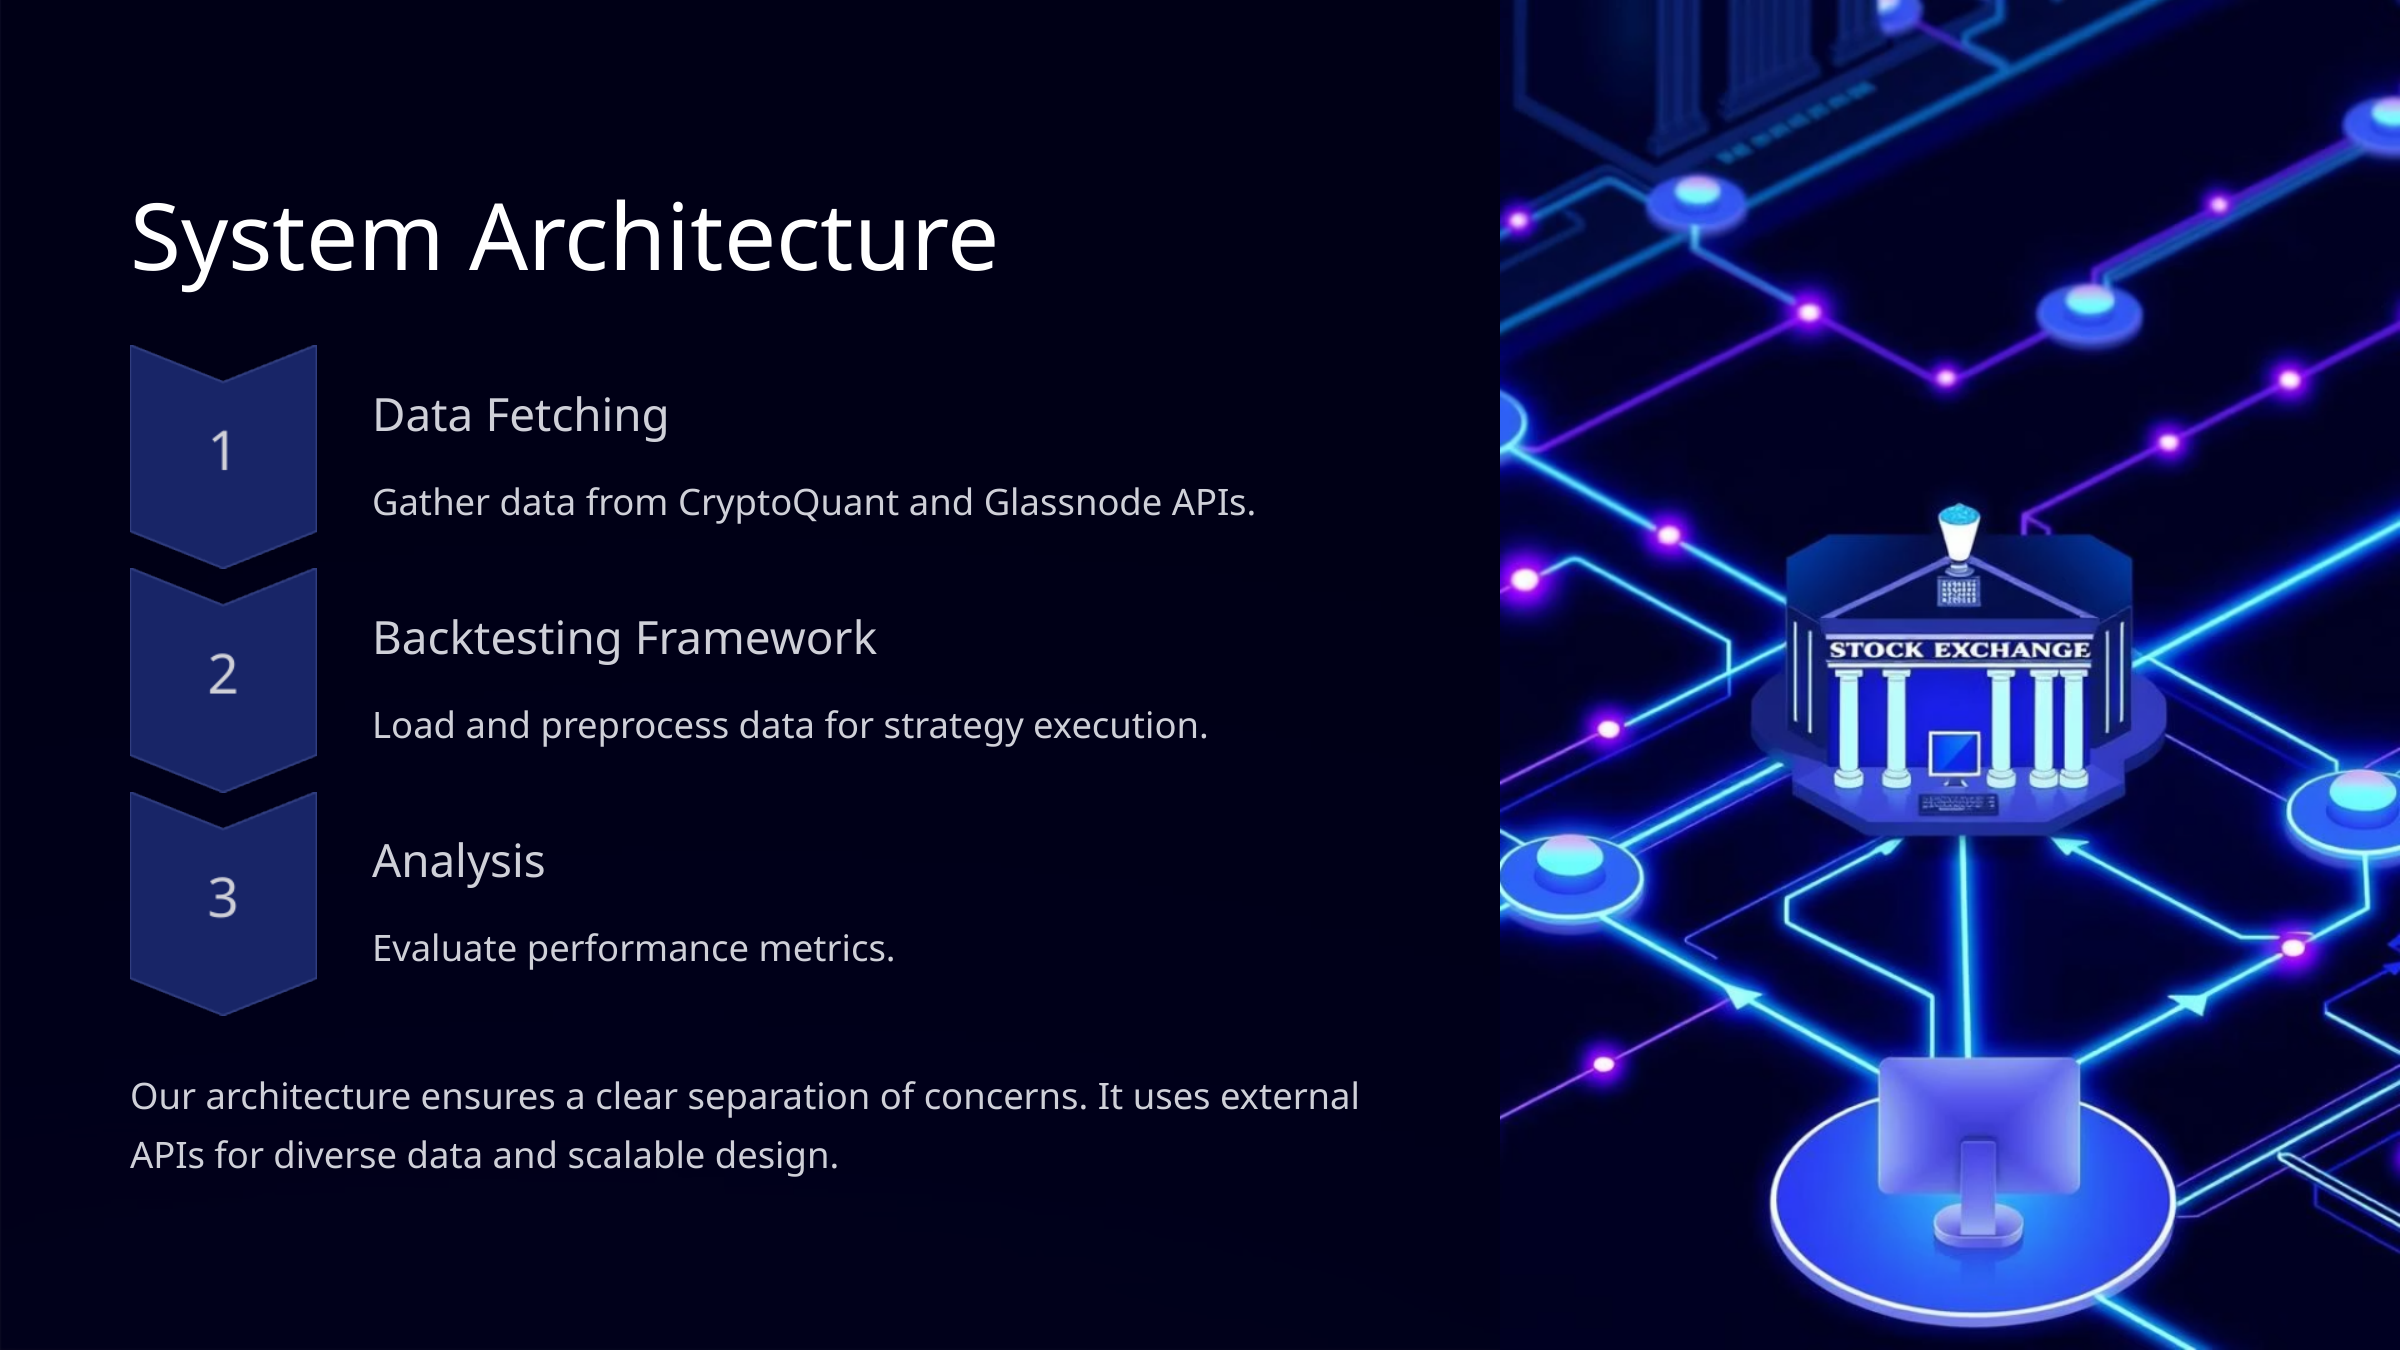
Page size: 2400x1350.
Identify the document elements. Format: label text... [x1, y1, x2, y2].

picture [130, 345, 317, 1016]
text_box Evaluate performance metrics. [372, 909, 1370, 970]
text_box Gather data from CryptoQuant and Glassnode APIs. [372, 463, 1370, 523]
text_box Our architecture ensures a clear separation of concerns. It uses external APIs for diverse data and scalable design. [130, 1057, 1370, 1177]
text_box Data Fetching [371, 382, 838, 441]
text_box Backtesting Framework [371, 606, 863, 665]
text_box System Architecture [130, 173, 1061, 290]
picture [1499, 0, 2400, 1350]
text_box Analysis [371, 829, 838, 888]
text_box Load and preprocess data for strategy execution. [372, 686, 1370, 746]
